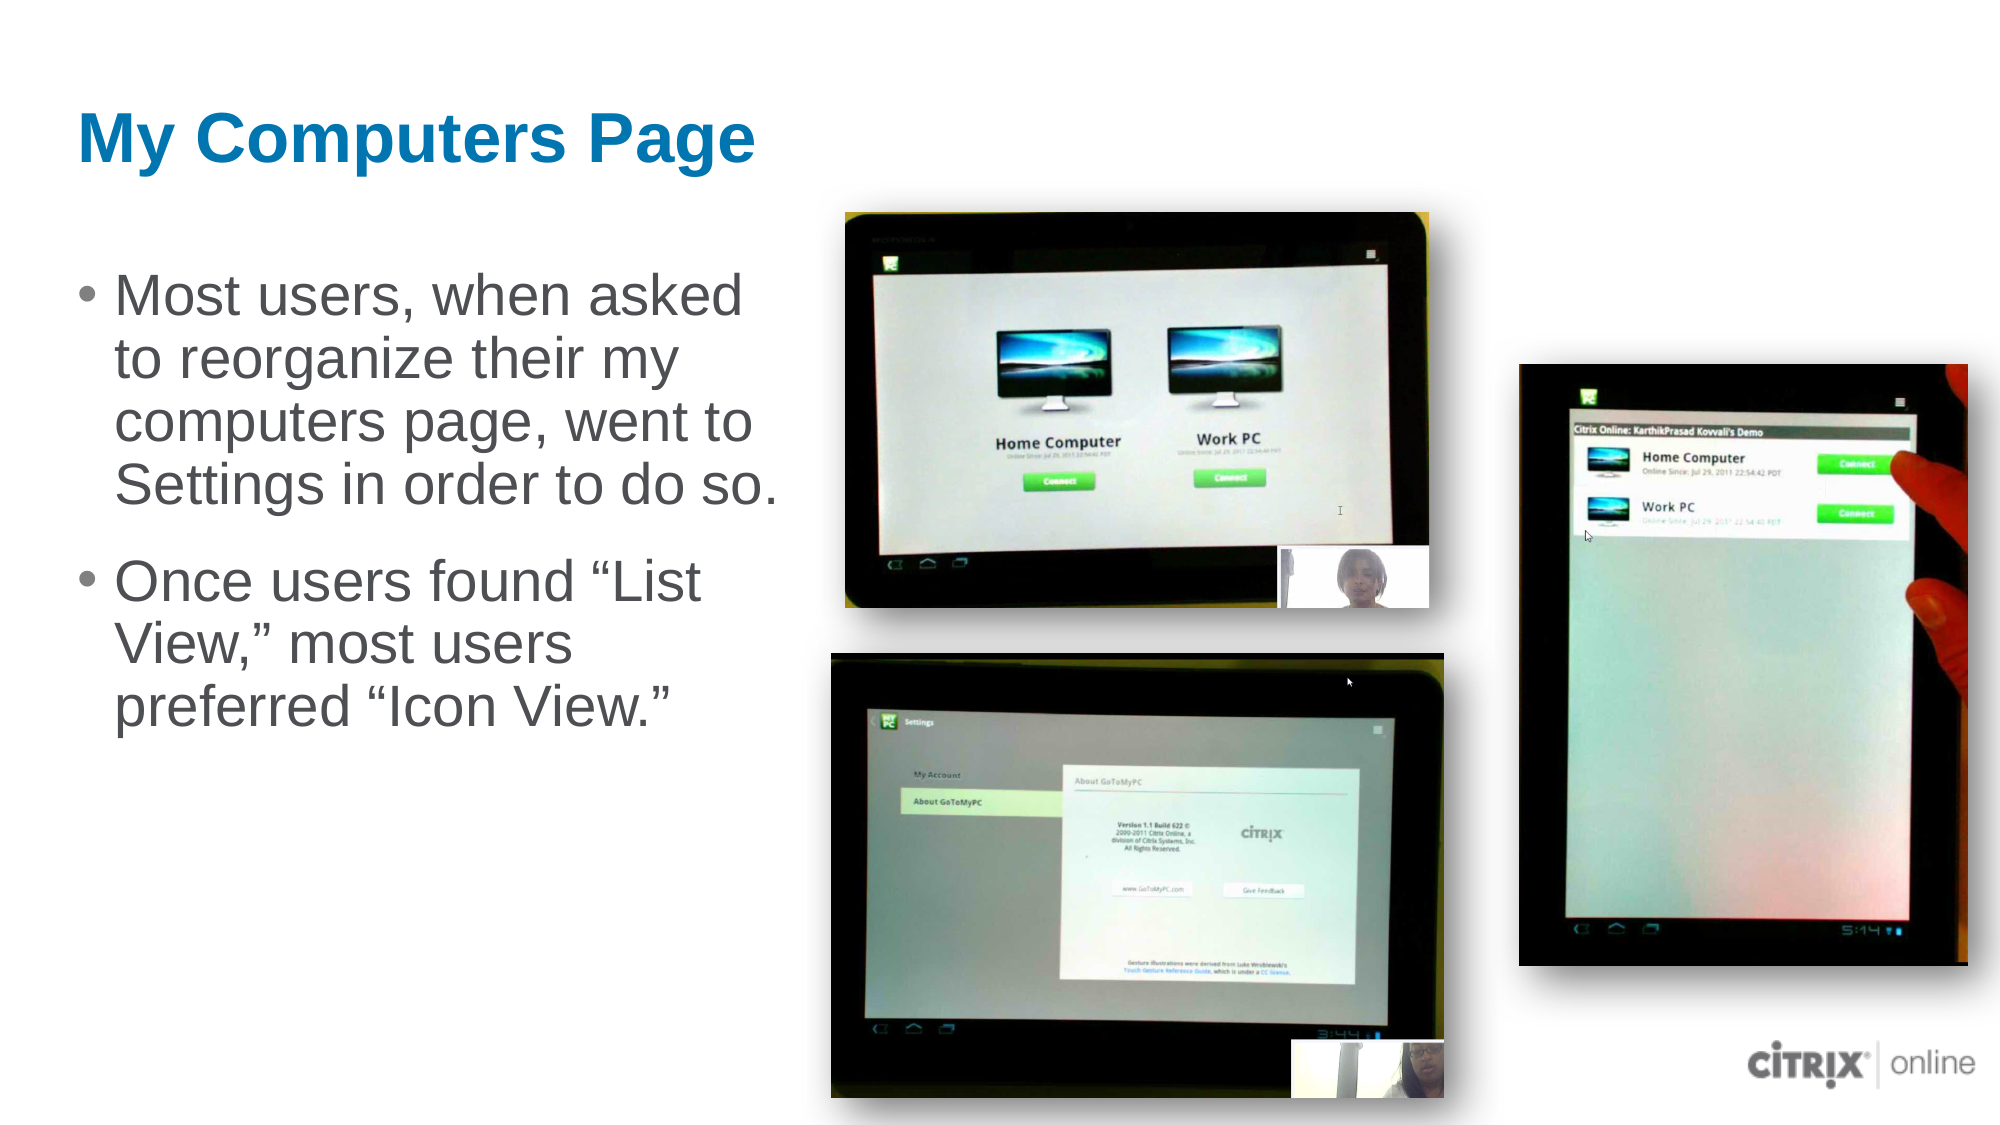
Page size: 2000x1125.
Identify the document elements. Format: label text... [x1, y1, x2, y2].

picture [1518, 364, 1968, 966]
picture [830, 652, 1444, 1098]
picture [844, 211, 1430, 608]
picture [1733, 1035, 1981, 1096]
title My Computers Page [62, 101, 1929, 185]
list Most users, when asked to reorganize their my computers page, went to Settings in order to do so. Once users found “List View,” most users preferred “Icon View.” [62, 258, 797, 1022]
